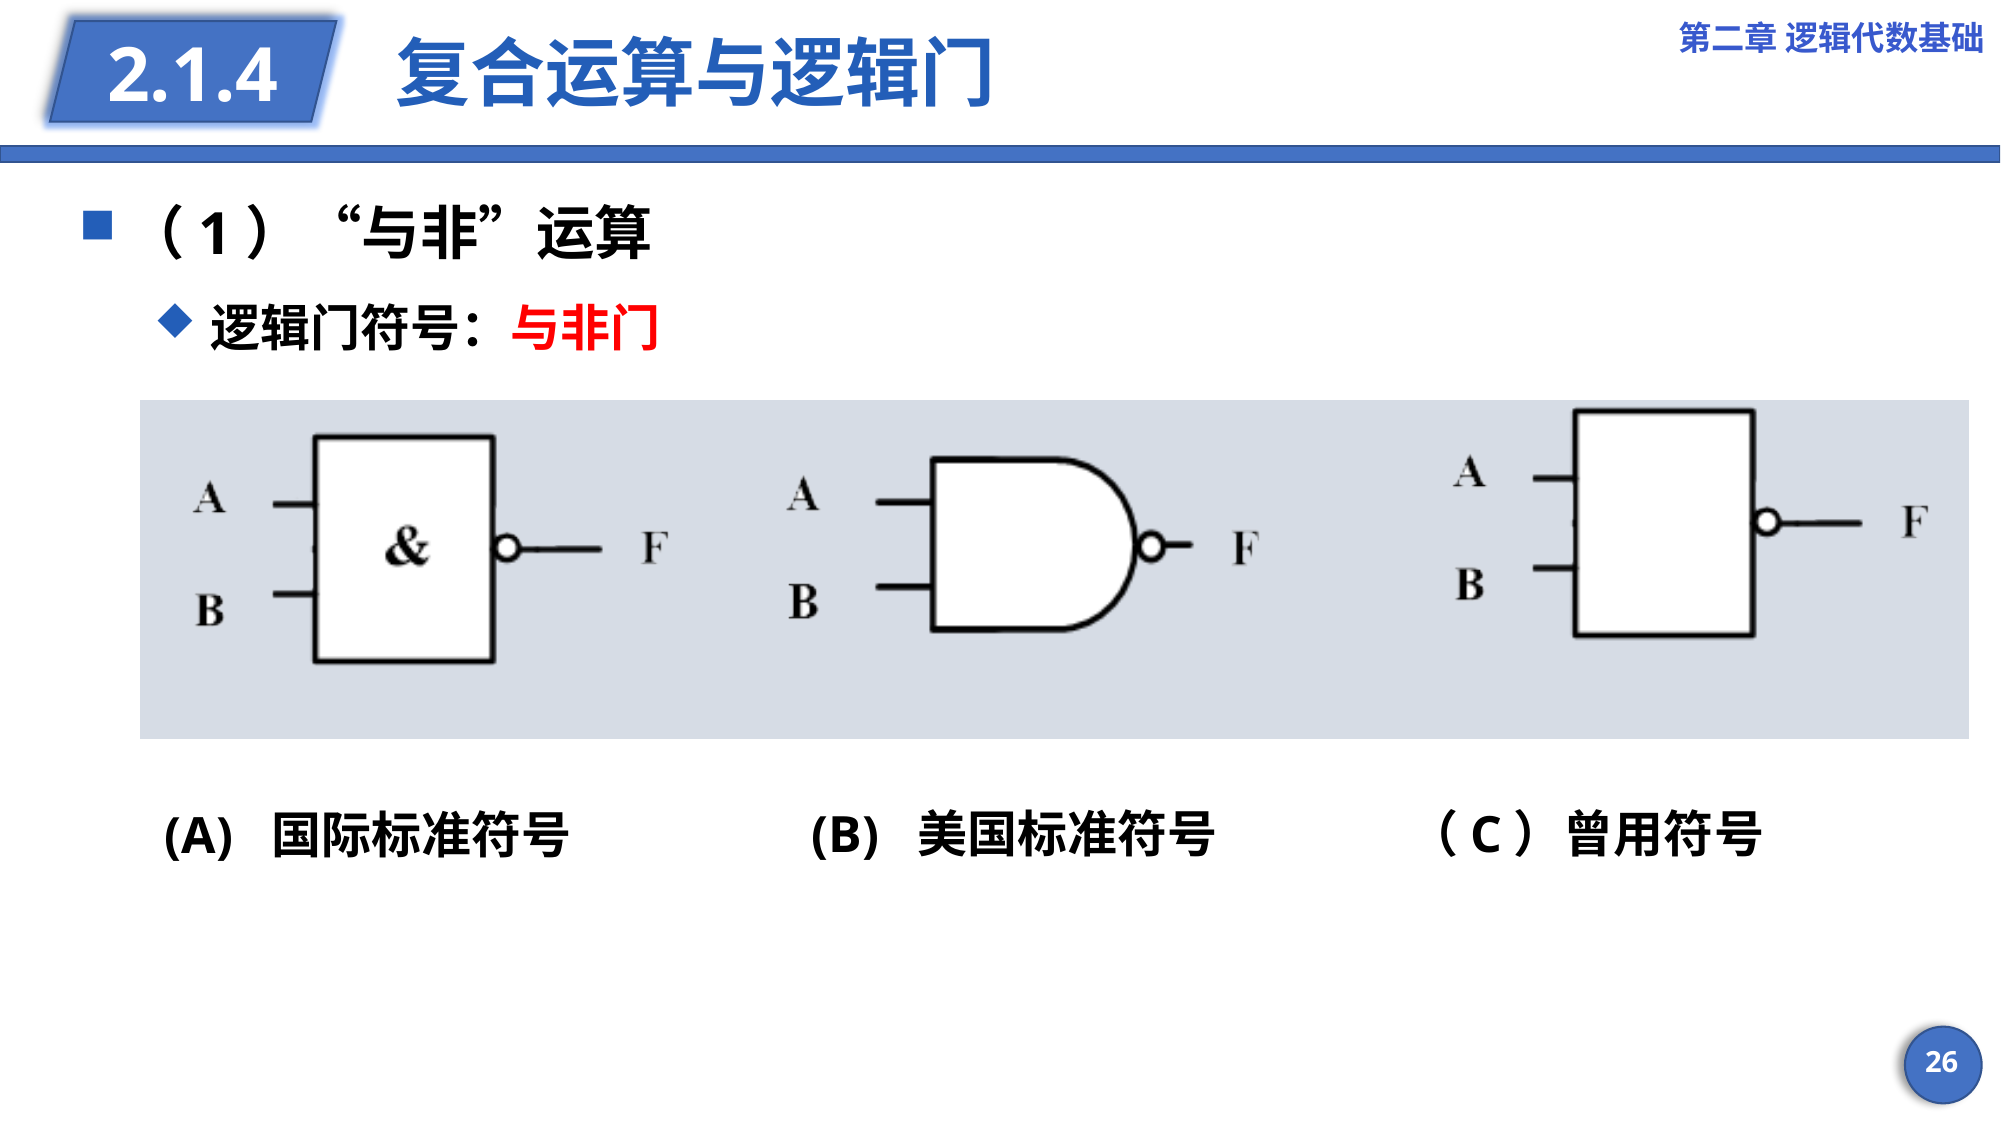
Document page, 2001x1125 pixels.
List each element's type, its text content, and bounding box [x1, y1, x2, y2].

text_box （C）曾用符号 [1393, 795, 1872, 871]
text_box (B) 美国标准符号 [797, 794, 1276, 870]
text_box （1）“与非”运算 逻辑门符号：与非门 [64, 154, 1962, 364]
footer 第二章 逻辑代数基础 [1659, 0, 2000, 83]
text_box 2.1.4 [48, 20, 338, 123]
slide_number 26 [1895, 1033, 1989, 1094]
picture [139, 400, 1969, 740]
title 复合运算与逻辑门 [380, 16, 1108, 137]
text_box (A) 国际标准符号 [149, 796, 629, 872]
